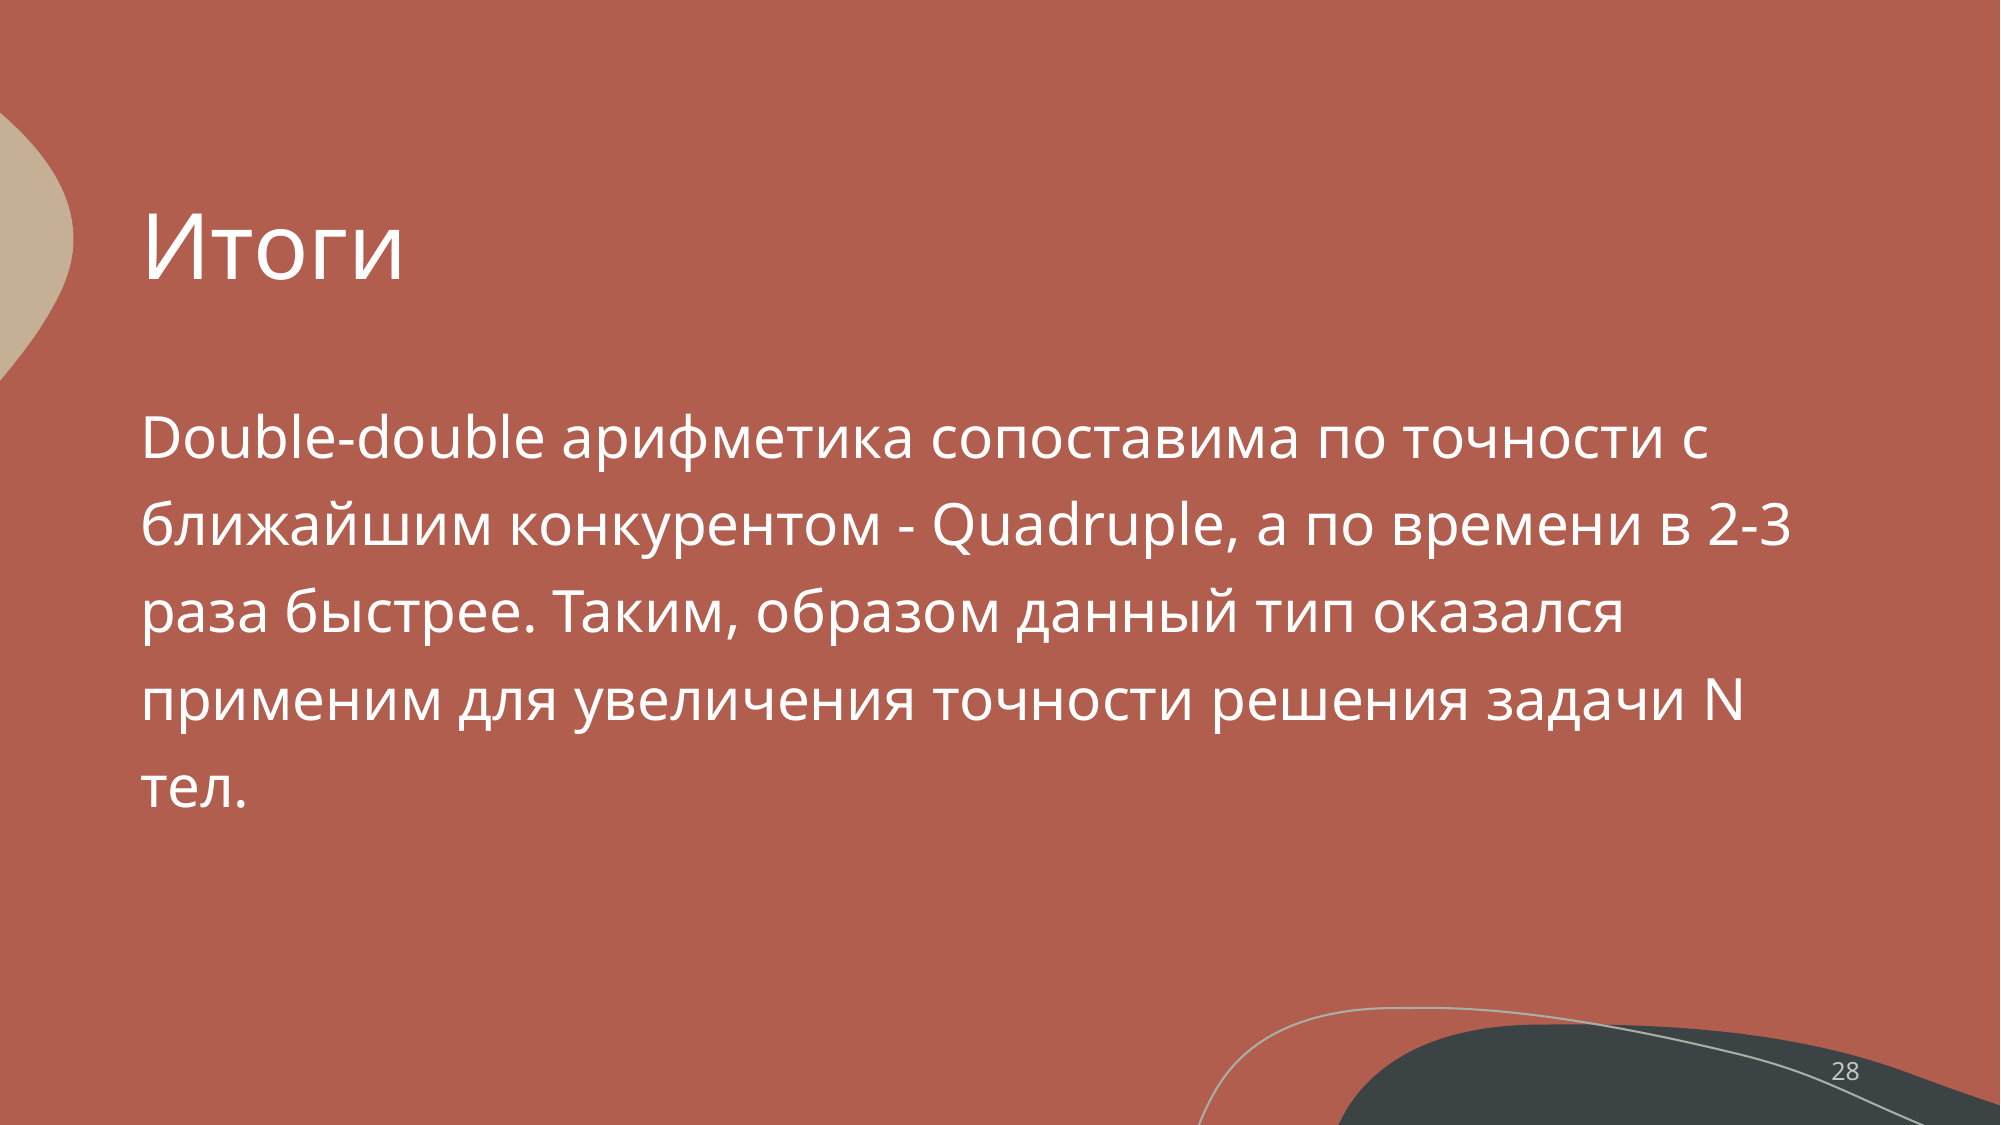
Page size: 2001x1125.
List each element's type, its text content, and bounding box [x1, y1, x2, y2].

slide_number 28 [1625, 1042, 1875, 1103]
list Double-double арифметика сопоставима по точности с ближайшим конкурентом - Quadruple, а по времени в 2-3 раза быстрее. Таким, образом данный тип оказался применим для увеличения точности решения задачи N тел. [125, 375, 1875, 1002]
title Итоги [125, 125, 1875, 375]
